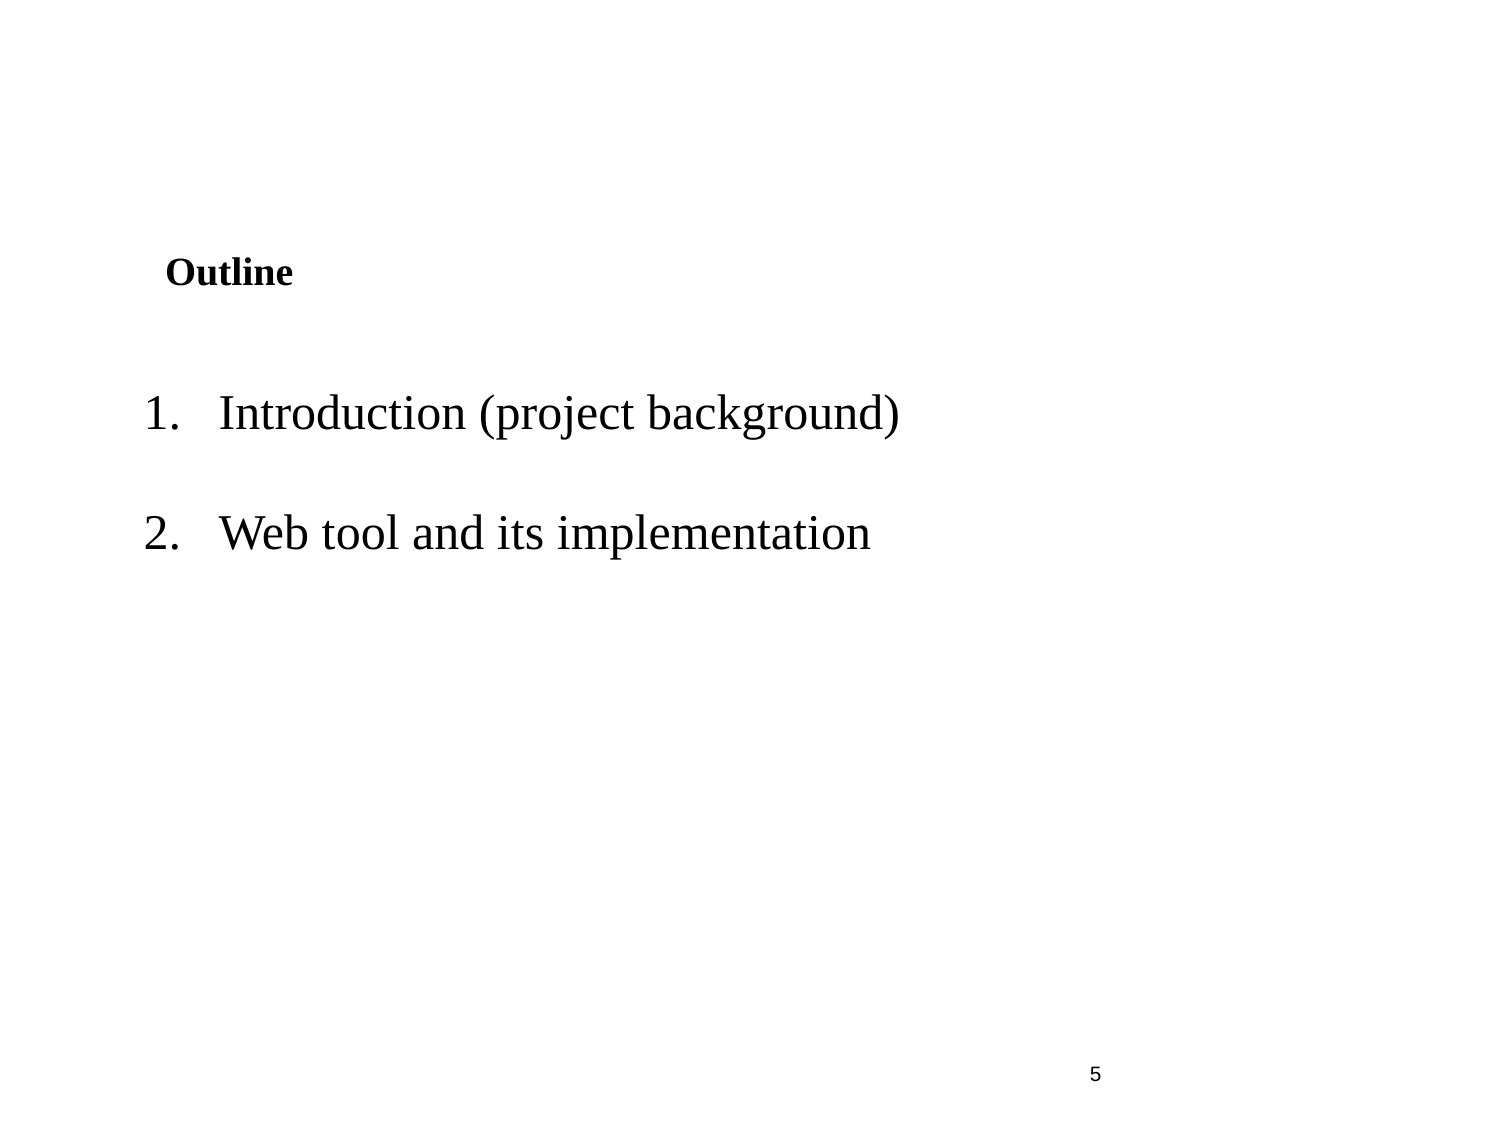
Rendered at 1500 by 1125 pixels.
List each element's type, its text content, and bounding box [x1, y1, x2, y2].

text_box Introduction (project background) Web tool and its implementation [129, 312, 1450, 688]
title Outline [150, 237, 663, 350]
slide_number 5 [1074, 1042, 1425, 1103]
